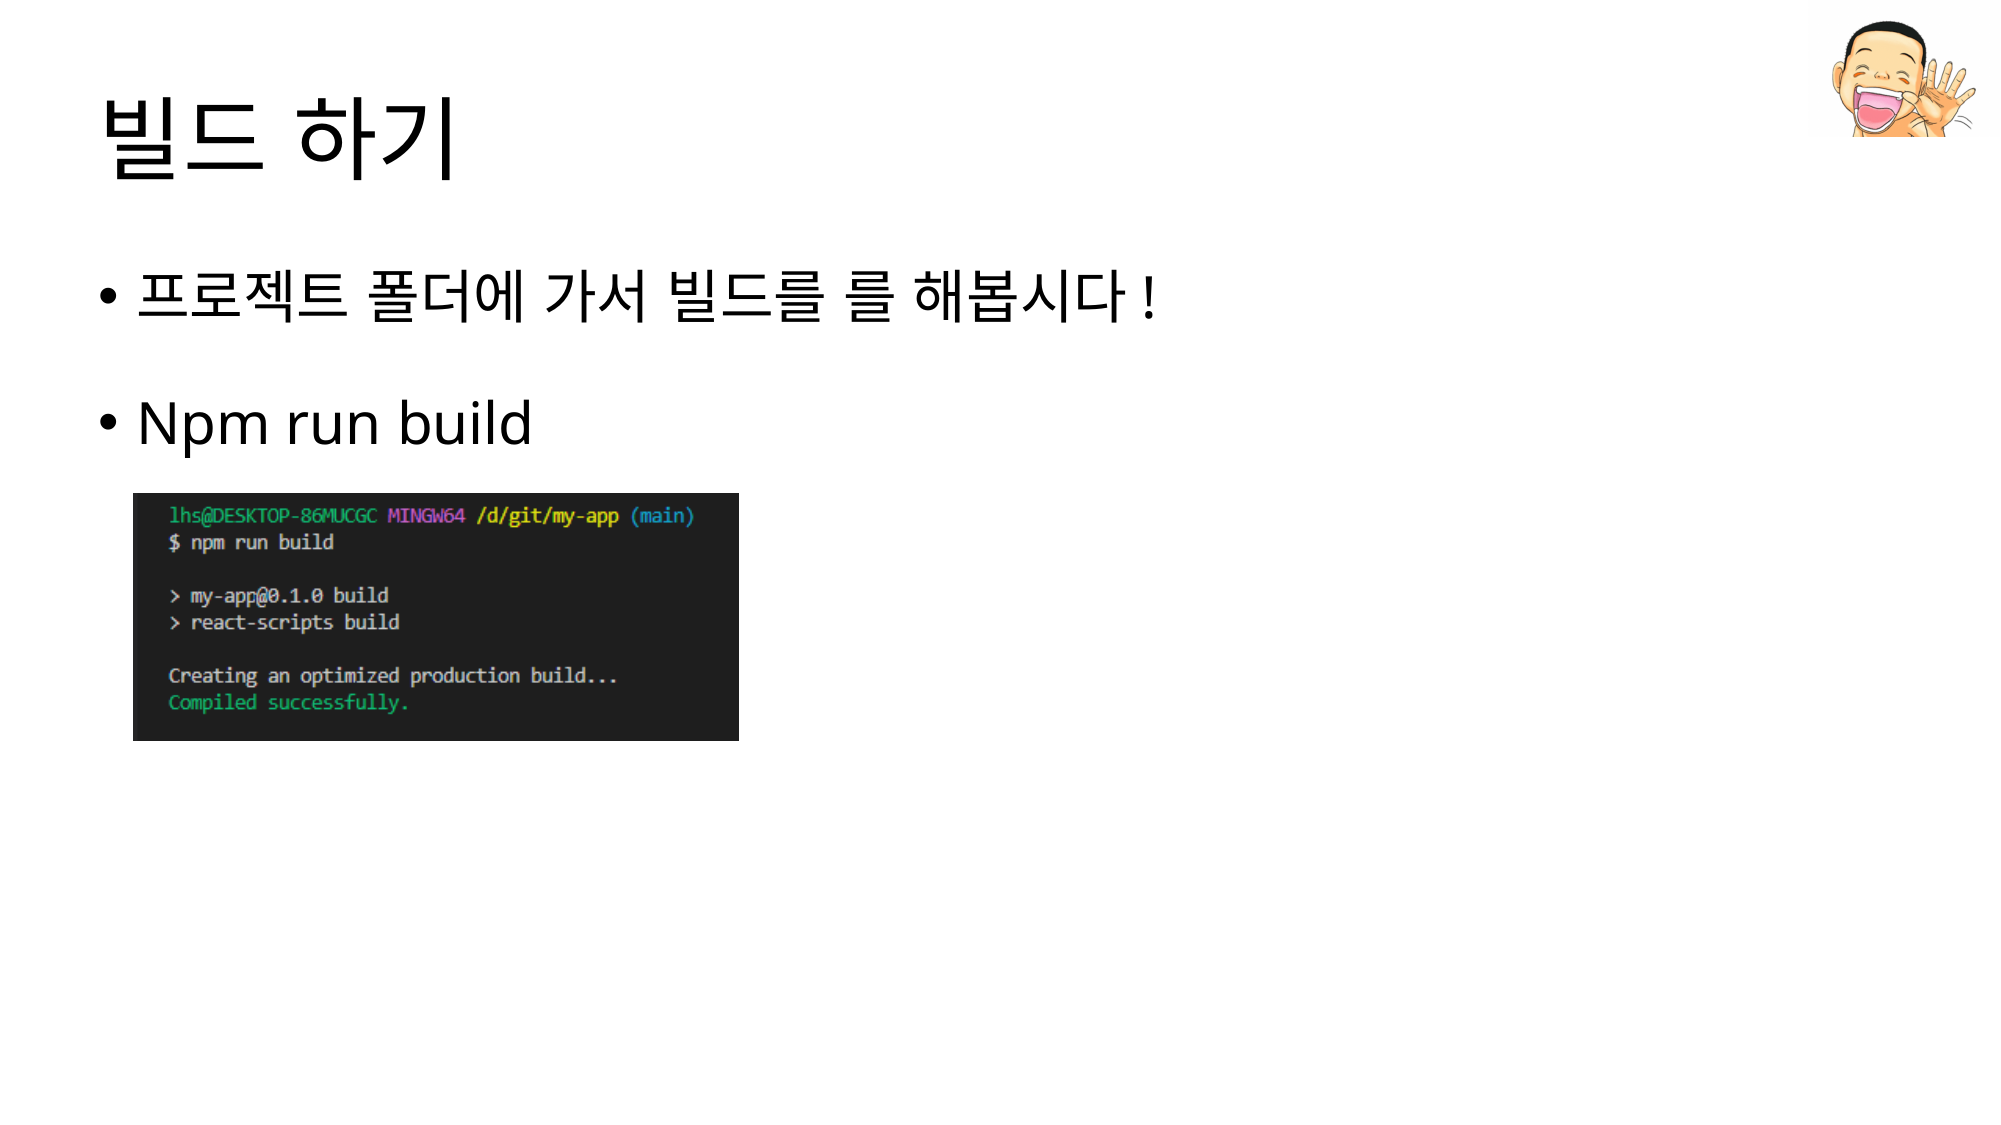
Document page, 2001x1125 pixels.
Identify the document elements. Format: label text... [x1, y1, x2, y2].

list 프로젝트 폴더에 가서 빌드를 를 해봅시다! Npm run build [83, 217, 1931, 1125]
picture [1931, 0, 2000, 137]
picture [133, 493, 739, 741]
title 빌드 하기 [83, 0, 1931, 217]
